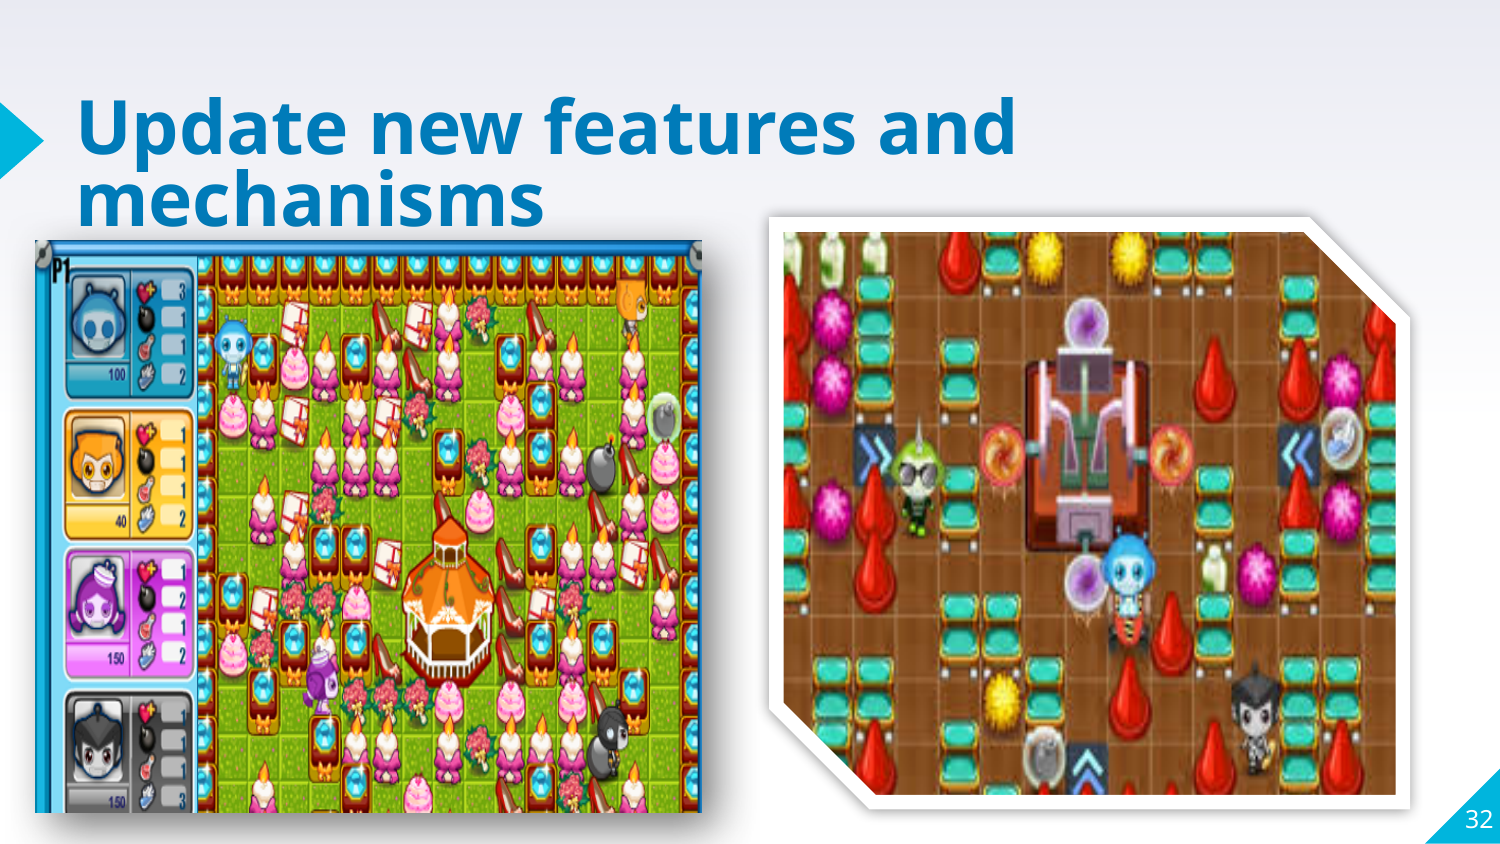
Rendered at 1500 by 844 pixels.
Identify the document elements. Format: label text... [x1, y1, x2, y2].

slide_number 32 [1418, 760, 1494, 838]
title Update new features and mechanisms [75, 96, 1030, 353]
picture [776, 224, 1404, 803]
picture [35, 240, 702, 813]
picture [38, 274, 43, 813]
